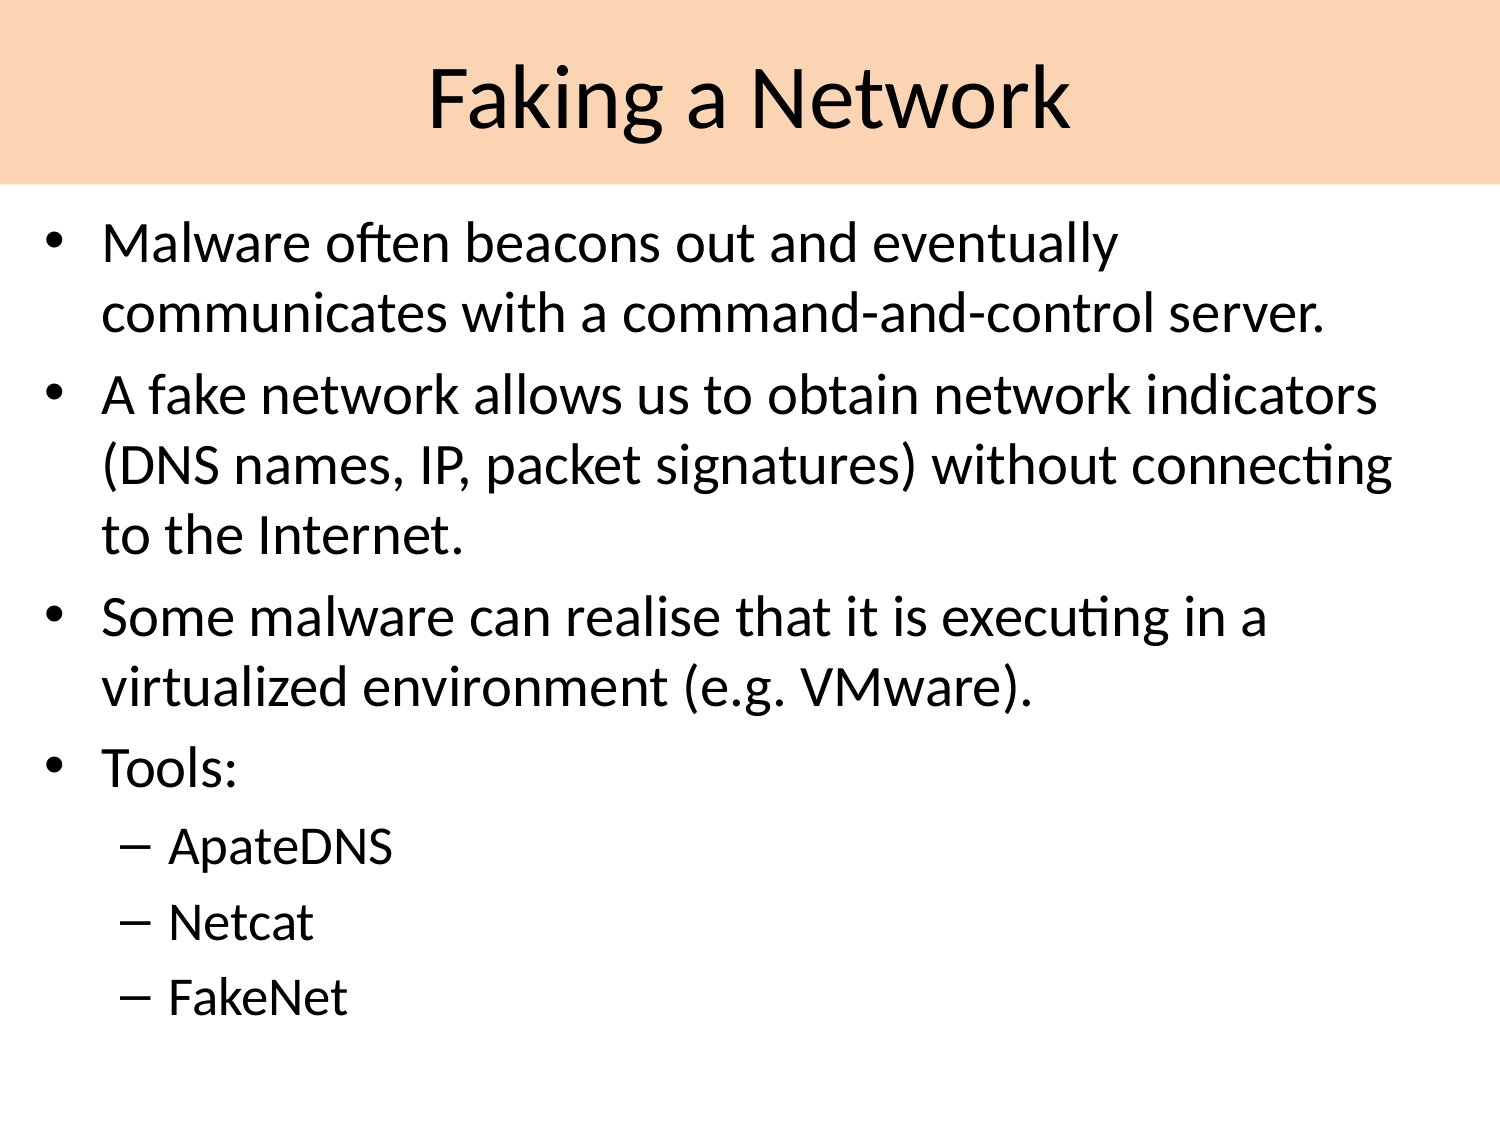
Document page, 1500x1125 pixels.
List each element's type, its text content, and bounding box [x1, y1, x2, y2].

title Faking a Network [0, 0, 1500, 185]
list Malware often beacons out and eventually communicates with a command-and-control server. A fake network allows us to obtain network indicators (DNS names, IP, packet signatures) without connecting to the Internet. Some malware can realise that it is executing in a virtualized environment (e.g. VMware). Tools: ApateDNS Netcat FakeNet [29, 196, 1471, 1035]
